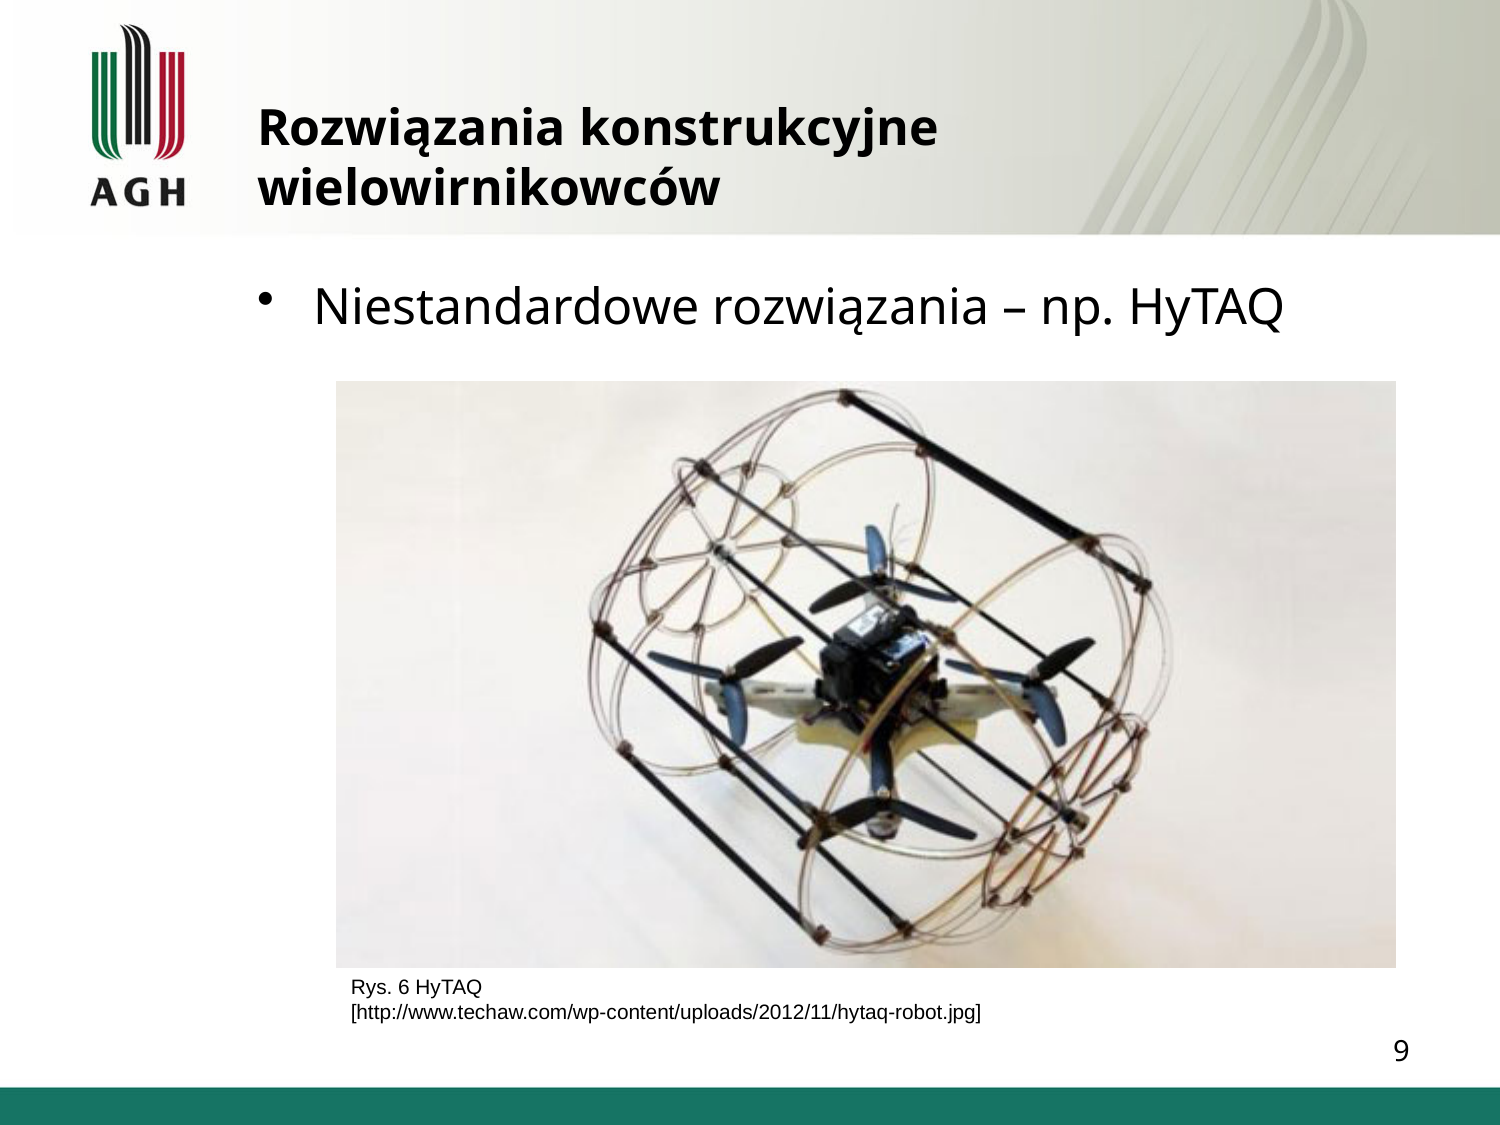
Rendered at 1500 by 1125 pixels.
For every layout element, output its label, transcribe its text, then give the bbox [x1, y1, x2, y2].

list Niestandardowe rozwiązania – np. HyTAQ [242, 267, 1425, 1005]
picture [0, 0, 1500, 1125]
slide_number 9 [1074, 1024, 1425, 1103]
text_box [335, 381, 1397, 1033]
title Rozwiązania konstrukcyjne wielowirnikowców [242, 78, 1425, 233]
